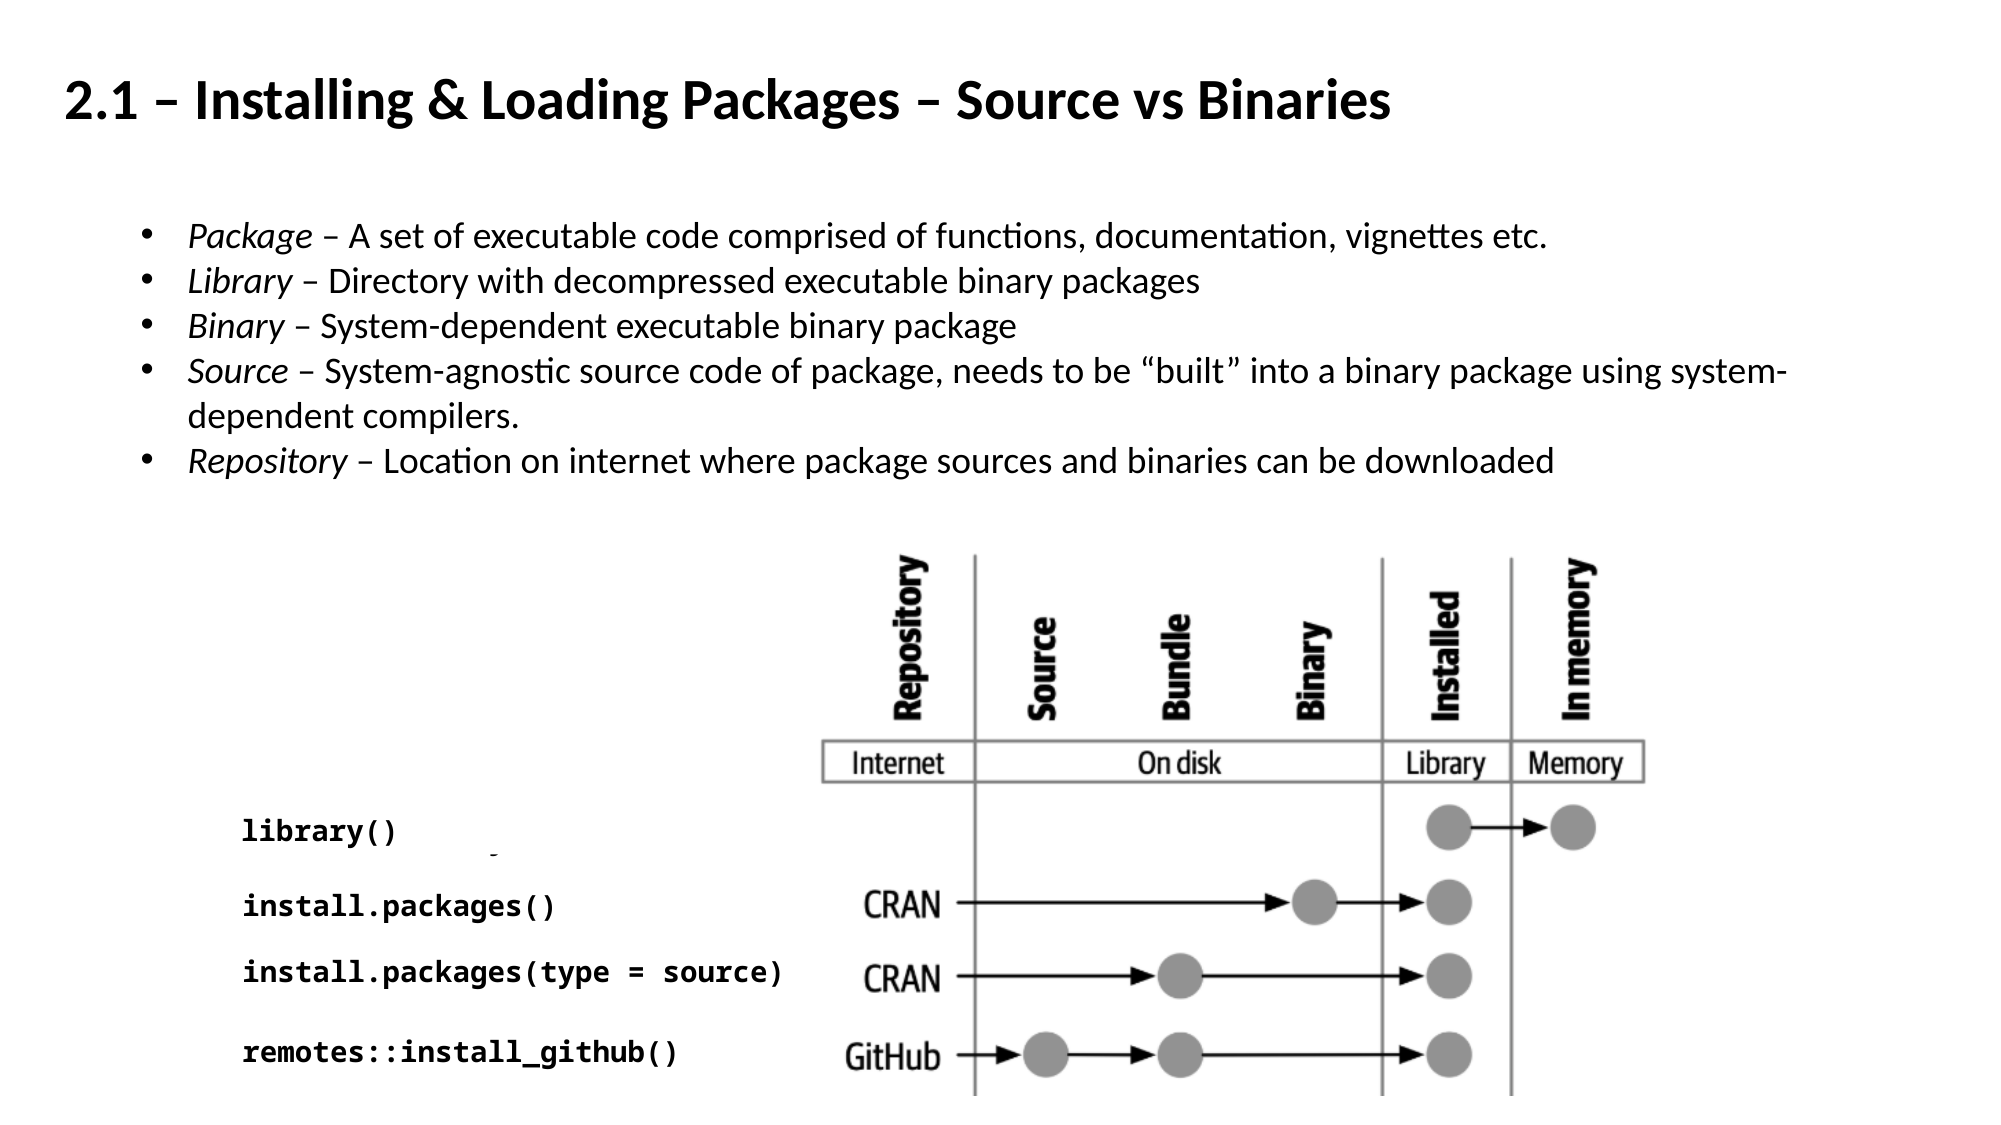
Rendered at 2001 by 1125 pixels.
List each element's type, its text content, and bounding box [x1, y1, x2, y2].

text_box 2.1 – Installing & Loading Packages – Source vs Binaries [50, 53, 1614, 139]
text_box [60, 194, 1887, 270]
text_box Package – A set of executable code comprised of functions, documentation, vignettes etc. Library – Directory with decompressed executable binary packages Binary – System-dependent executable binary package Source – System-agnostic source code of package, needs to be “built” into a binary package using system-dependent compilers. Repository – Location on internet where package sources and binaries can be downloaded [125, 203, 1822, 489]
picture [227, 510, 1662, 1096]
